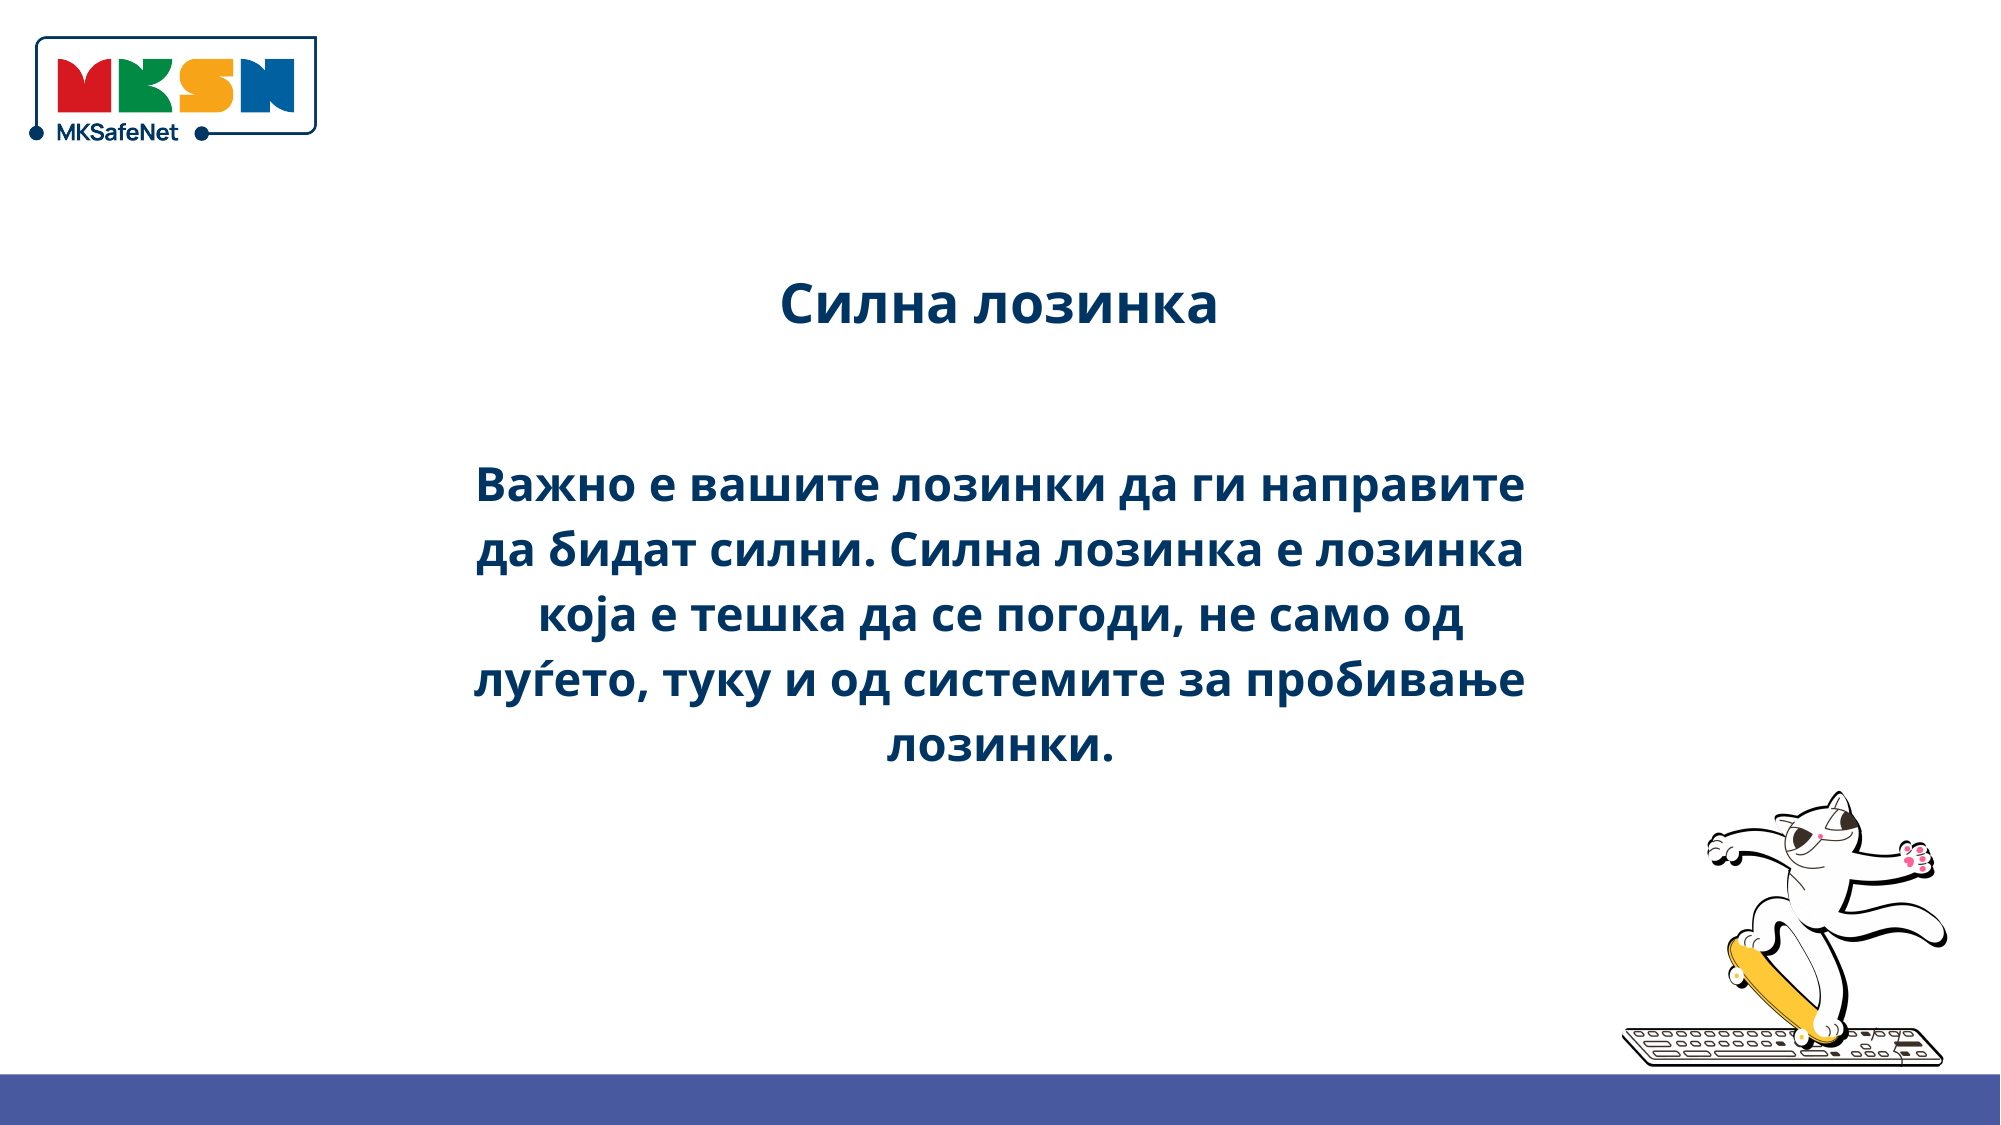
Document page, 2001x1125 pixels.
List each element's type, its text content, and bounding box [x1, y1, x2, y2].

picture [1601, 1027, 1963, 1067]
picture [29, 35, 317, 141]
text_box [0, 1074, 2000, 1125]
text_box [1699, 788, 1953, 1055]
text_box Силна лозинка [59, 211, 1938, 335]
text_box Важно е вашите лозинки да ги направите да бидат силни. Силна лозинка е лозинка која е тешка да се погоди, не само од луѓето, туку и од системите за пробивање лозинки. [443, 440, 1557, 837]
